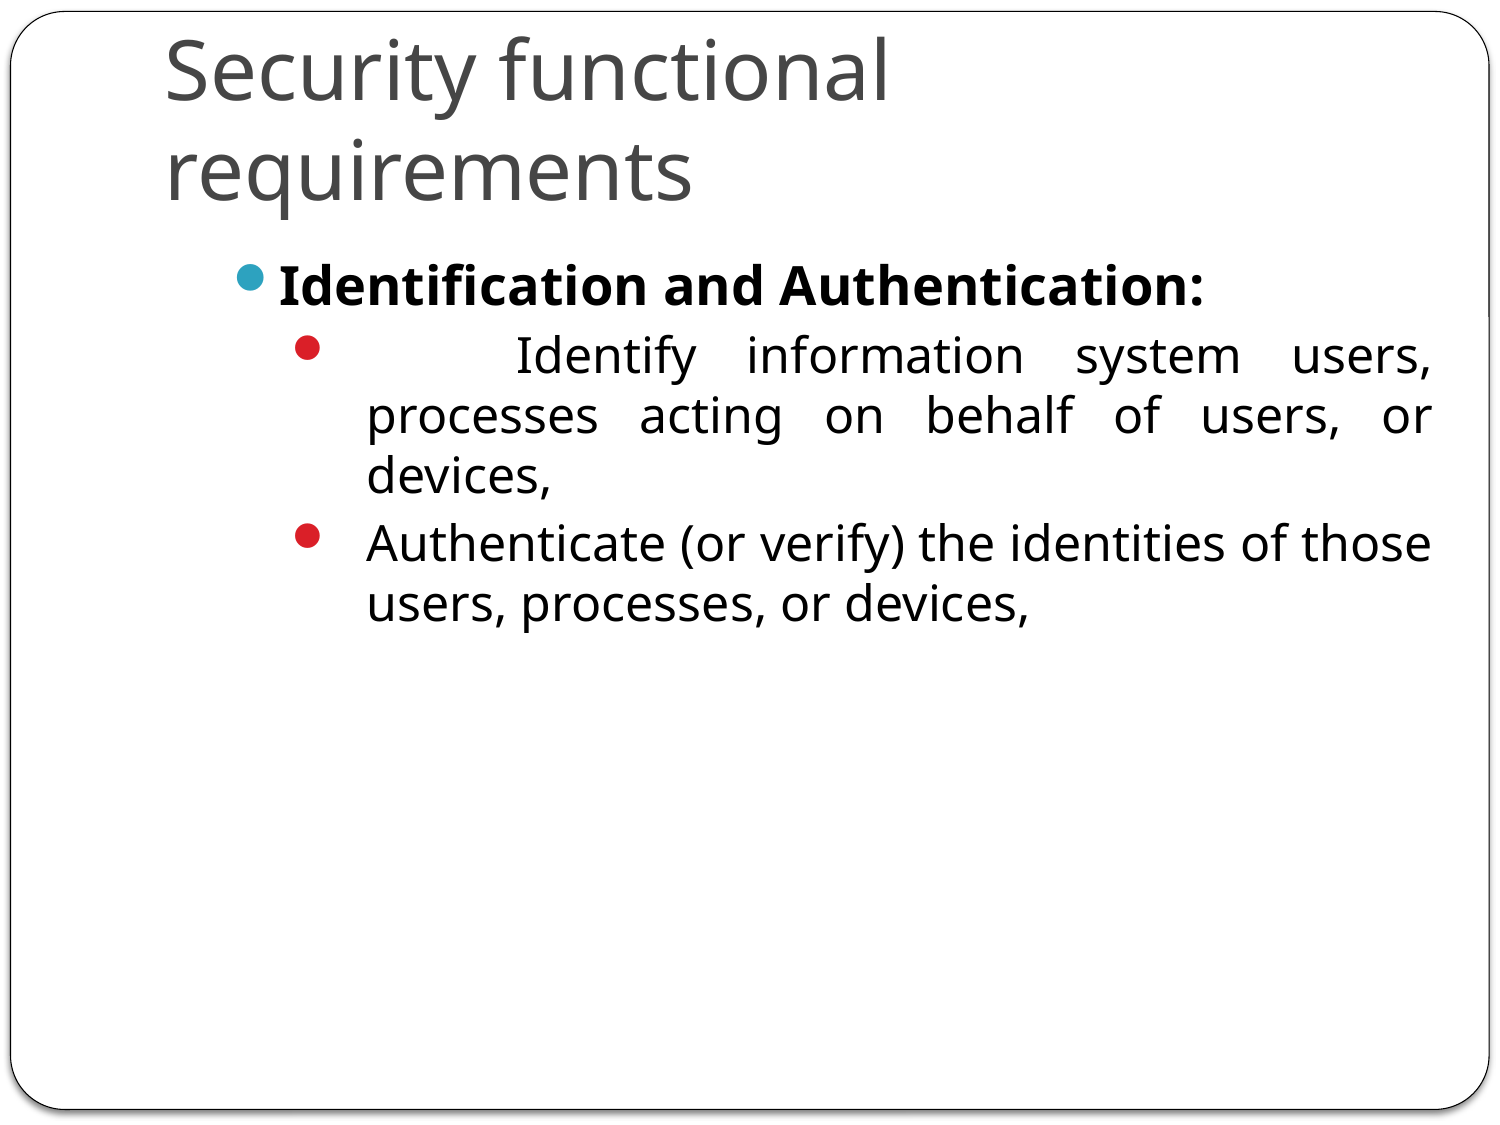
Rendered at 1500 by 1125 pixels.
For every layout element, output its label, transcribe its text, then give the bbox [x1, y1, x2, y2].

title Security functional requirements [150, 45, 1425, 233]
list Identification and Authentication: Identify information system users, processes acting on behalf of users, or devices, Authenticate (or verify) the identities of those users, processes, or devices, [218, 243, 1449, 1031]
